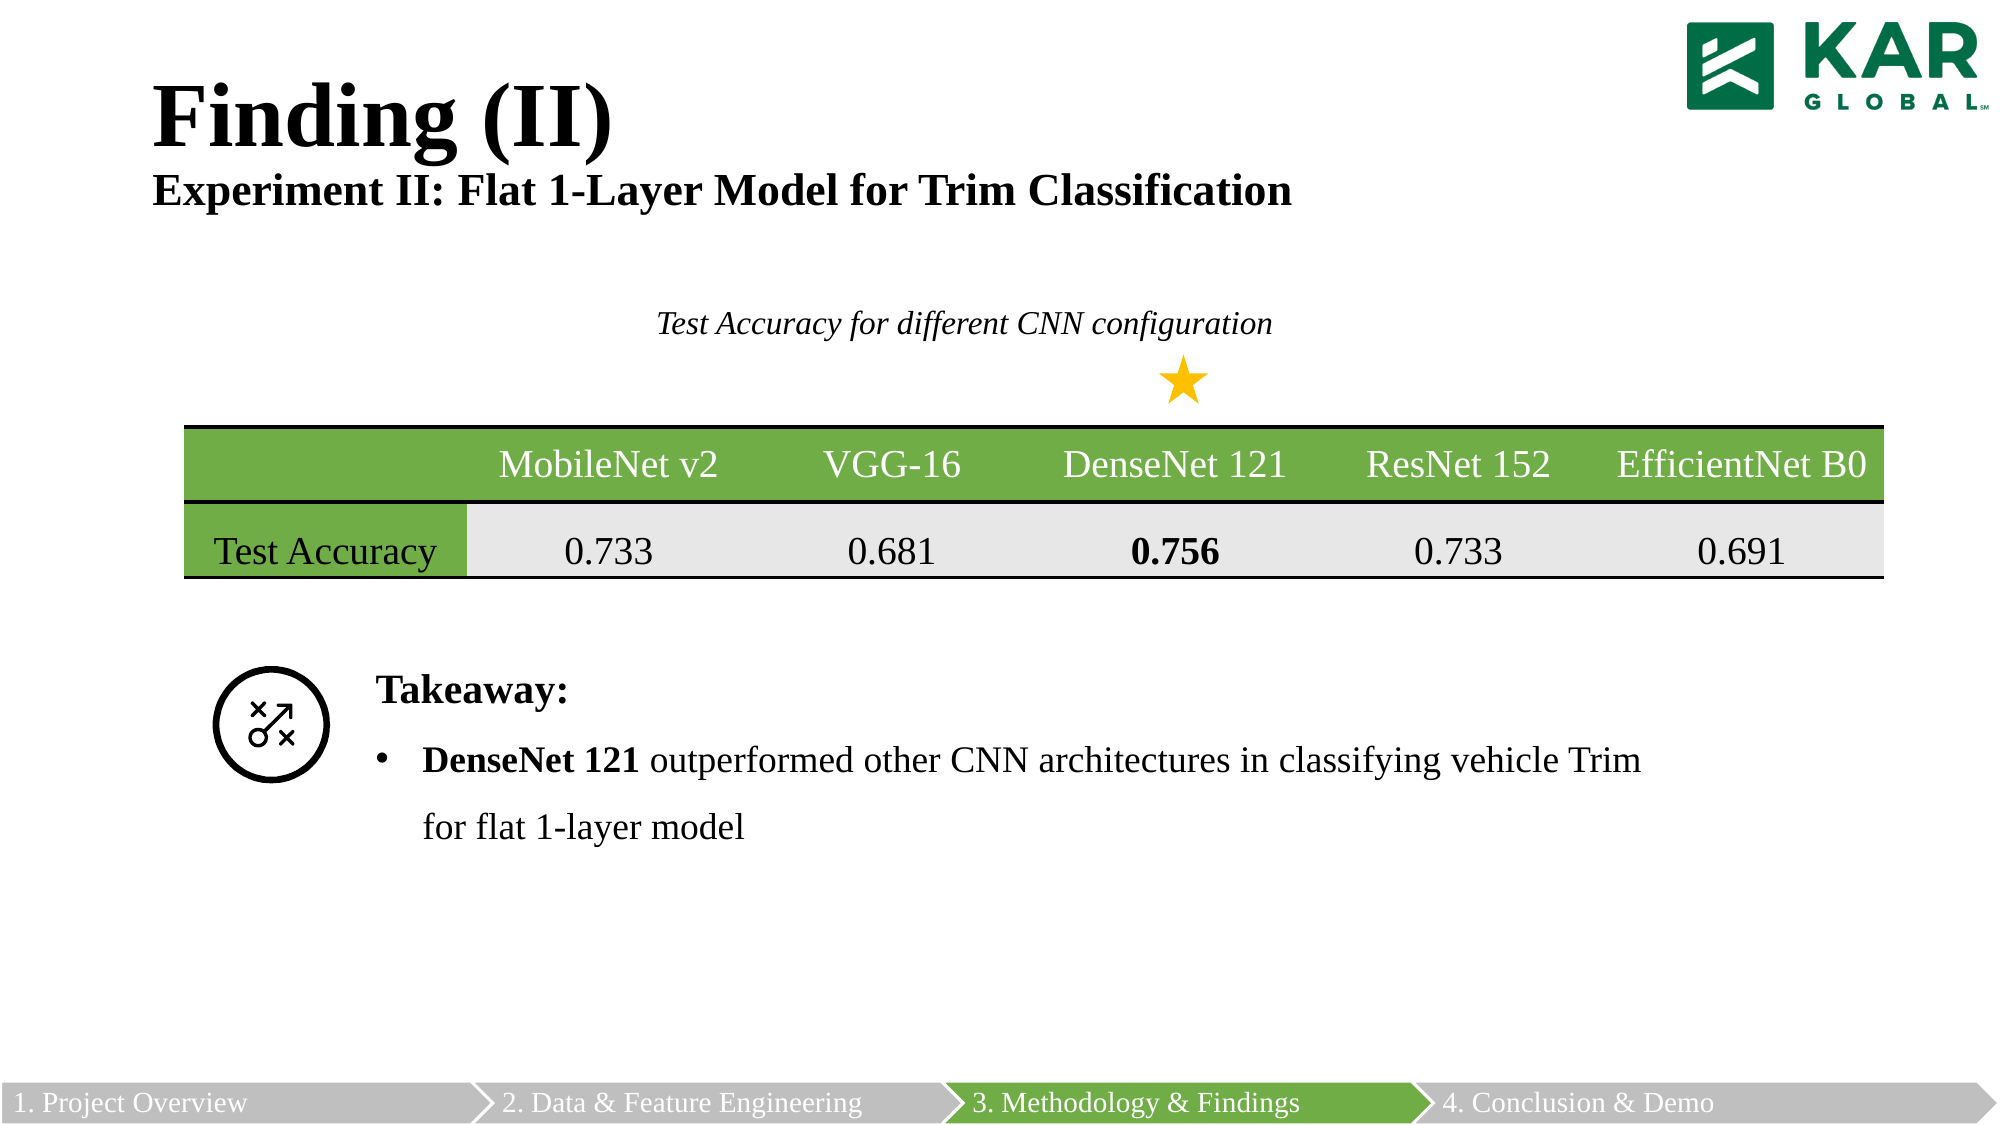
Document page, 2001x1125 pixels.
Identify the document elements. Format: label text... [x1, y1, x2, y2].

table_header EfficientNet B0 [1600, 429, 1884, 500]
table_cell 0.756 [1034, 504, 1317, 576]
table_header VGG-16 [750, 429, 1034, 500]
table_cell 0.733 [467, 504, 750, 576]
table_cell 0.681 [750, 504, 1034, 576]
table_header MobileNet v2 [467, 429, 750, 500]
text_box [0, 1081, 2000, 1125]
table_cell 0.691 [1600, 504, 1884, 576]
table_header [184, 429, 467, 500]
text_box Test Accuracy for different CNN configuration [641, 294, 1337, 349]
text_box [1155, 351, 1212, 407]
picture [1687, 22, 1989, 110]
table_header ResNet 152 [1317, 429, 1600, 500]
table_cell 0.733 [1317, 504, 1600, 576]
table_header DenseNet 121 [1034, 429, 1317, 500]
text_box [212, 654, 1711, 851]
table_cell Test Accuracy [184, 504, 467, 576]
title Finding (II) Experiment II: Flat 1-Layer Model for Trim Classification [137, 59, 1863, 278]
